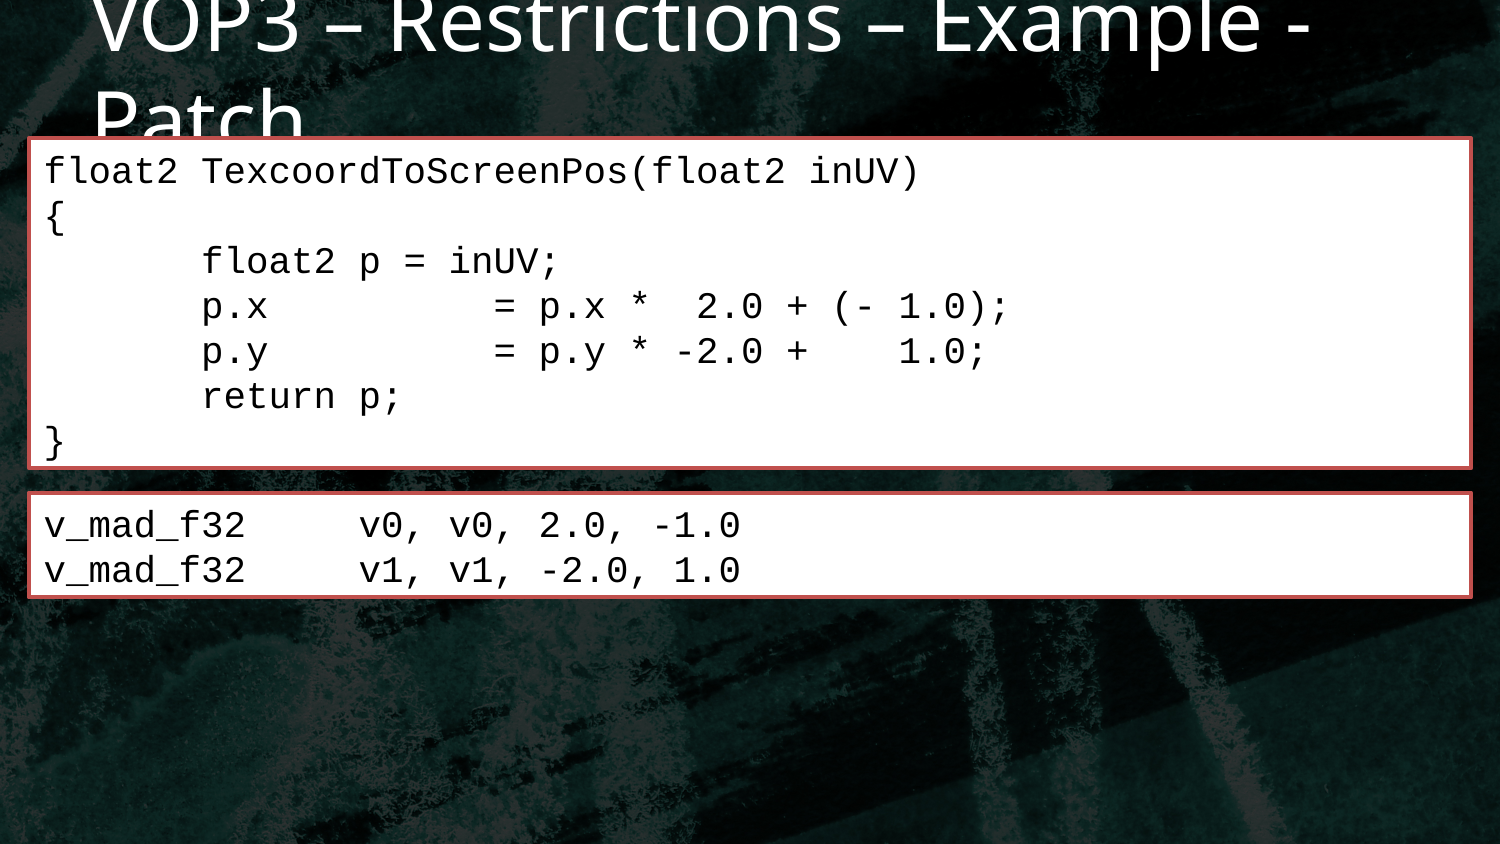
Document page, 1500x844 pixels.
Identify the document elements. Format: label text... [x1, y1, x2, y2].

title VOP3 – Restrictions – Example - Patch [75, 22, 1425, 115]
text_box float2 TexcoordToScreenPos(float2 inUV) { float2 p = inUV; p.x = p.x * 2.0 + (- 1.0); p.y = p.y * -2.0 + 1.0; return p; } [27, 136, 1473, 470]
text_box v_mad_f32 v0, v0, 2.0, -1.0 v_mad_f32 v1, v1, -2.0, 1.0 [27, 491, 1473, 599]
picture [0, 0, 1500, 844]
